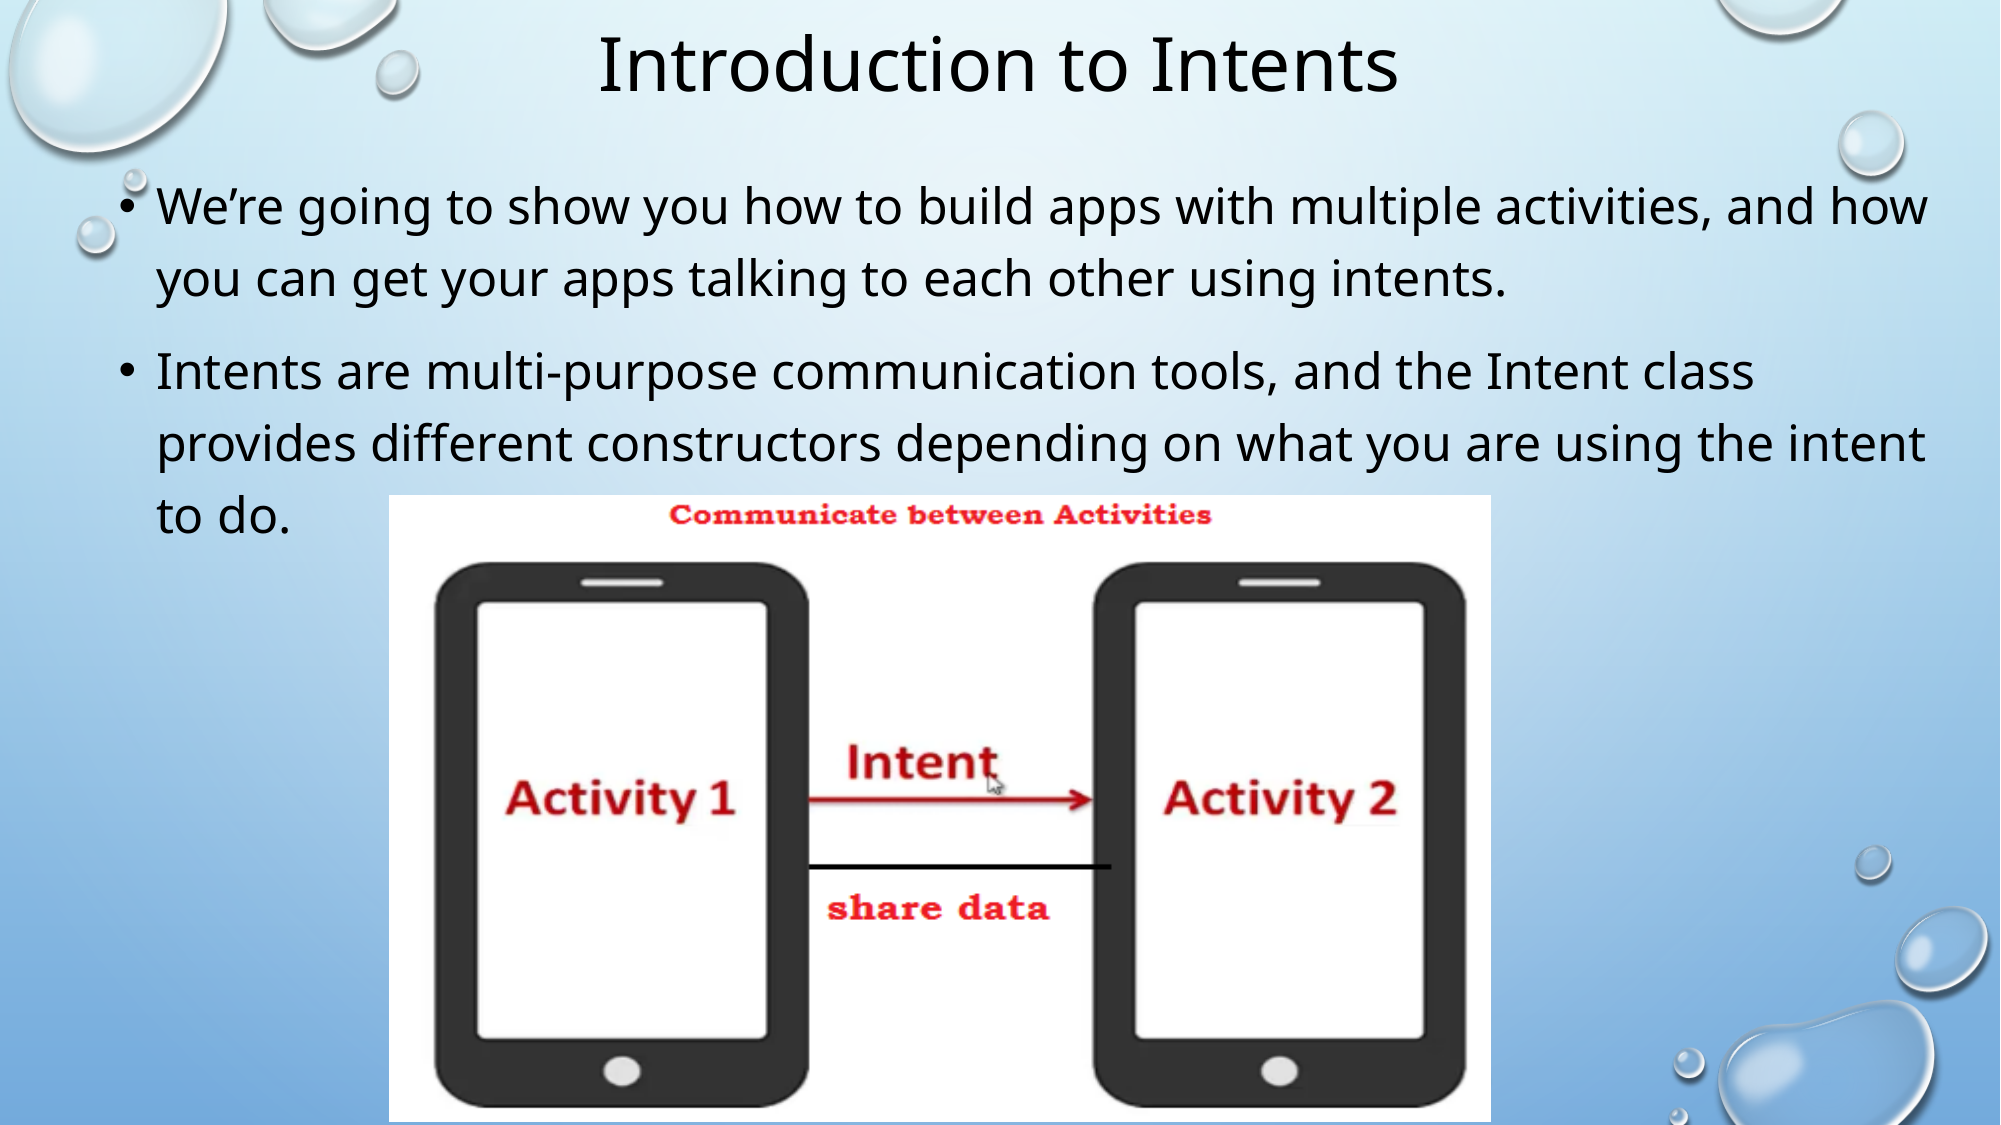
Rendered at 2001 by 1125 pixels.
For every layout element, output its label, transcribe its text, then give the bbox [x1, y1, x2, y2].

title Introduction to Intents [149, 0, 1850, 134]
list We’re going to show you how to build apps with multiple activities, and how you can get your apps talking to each other using intents. Intents are multi-purpose communication tools, and the Intent class provides different constructors depending on what you are using the intent to do. [103, 155, 1962, 961]
picture [0, 0, 2000, 1125]
